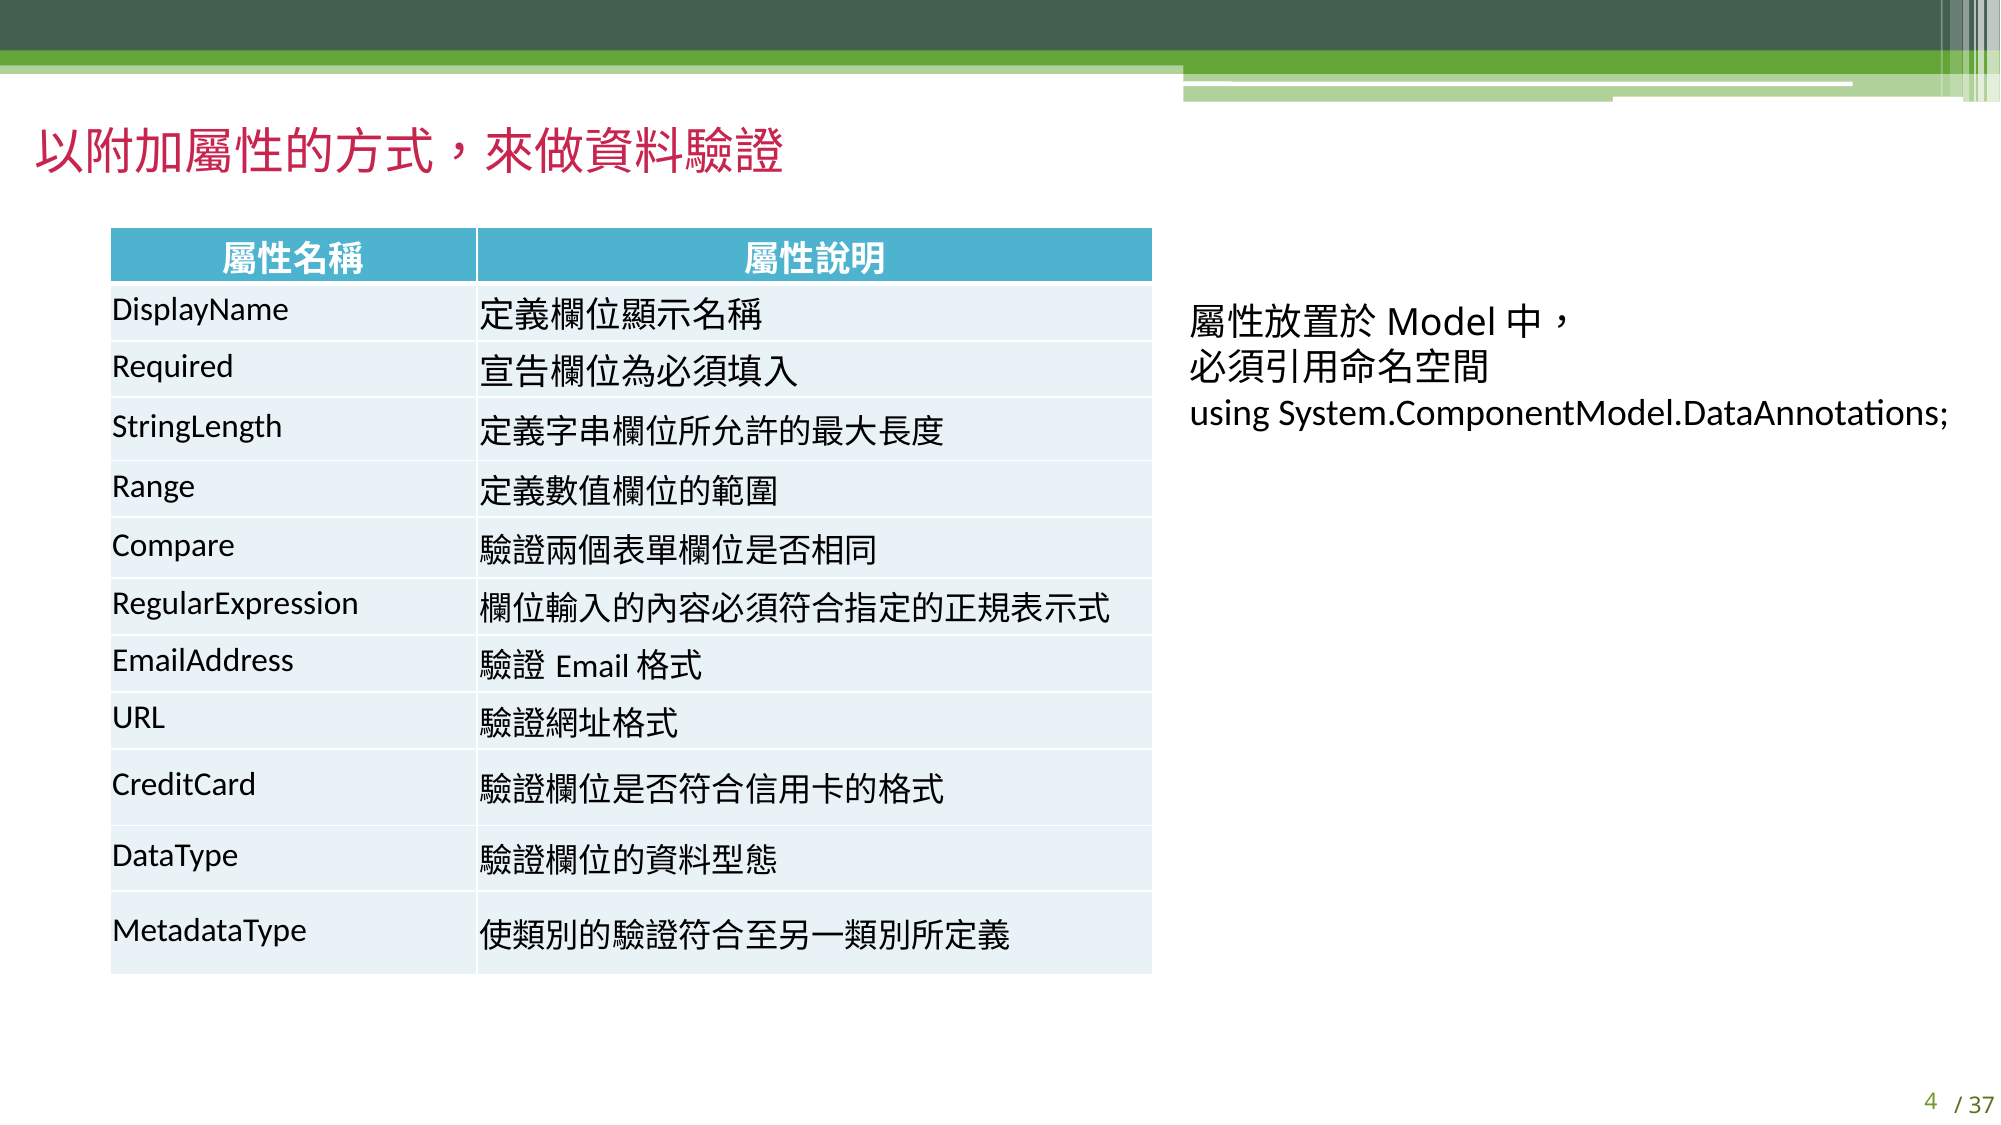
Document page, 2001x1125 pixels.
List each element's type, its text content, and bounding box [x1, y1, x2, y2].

table_cell 使類別的驗證符合至另一類別所定義 [478, 892, 1152, 974]
text_box 屬性放置於Model中， 必須引用命名空間 using System.ComponentModel.DataAnnotations; [1174, 290, 1966, 441]
table_cell 驗證Email格式 [478, 636, 1152, 691]
table_cell 驗證兩個表單欄位是否相同 [478, 518, 1152, 577]
table_cell 欄位輸入的內容必須符合指定的正規表示式 [478, 579, 1152, 634]
table_cell RegularExpression [111, 579, 476, 634]
table_cell MetadataType [111, 892, 476, 974]
table_cell CreditCard [111, 750, 476, 825]
table_cell URL [111, 693, 476, 748]
table_cell DataType [111, 826, 476, 890]
text_box 以附加屬性的方式，來做資料驗證 [19, 111, 800, 187]
table_cell StringLength [111, 398, 476, 460]
slide_number 3 [1785, 1065, 1953, 1125]
table_cell 定義欄位顯示名稱 [478, 286, 1152, 340]
table_cell Compare [111, 518, 476, 577]
table_cell Required [111, 342, 476, 396]
table_cell Range [111, 461, 476, 516]
table_header 屬性說明 [478, 228, 1152, 281]
table_cell 定義字串欄位所允許的最大長度 [478, 398, 1152, 460]
table_cell 定義數值欄位的範圍 [478, 461, 1152, 516]
table_cell EmailAddress [111, 636, 476, 691]
table_cell 宣告欄位為必須填入 [478, 342, 1152, 396]
table_cell DisplayName [111, 286, 476, 340]
footer / 37 [1953, 1083, 2000, 1124]
table_header 屬性名稱 [111, 228, 476, 281]
table_cell 驗證欄位的資料型態 [478, 826, 1152, 890]
table_cell 驗證欄位是否符合信用卡的格式 [478, 750, 1152, 825]
table_cell 驗證網址格式 [478, 693, 1152, 748]
